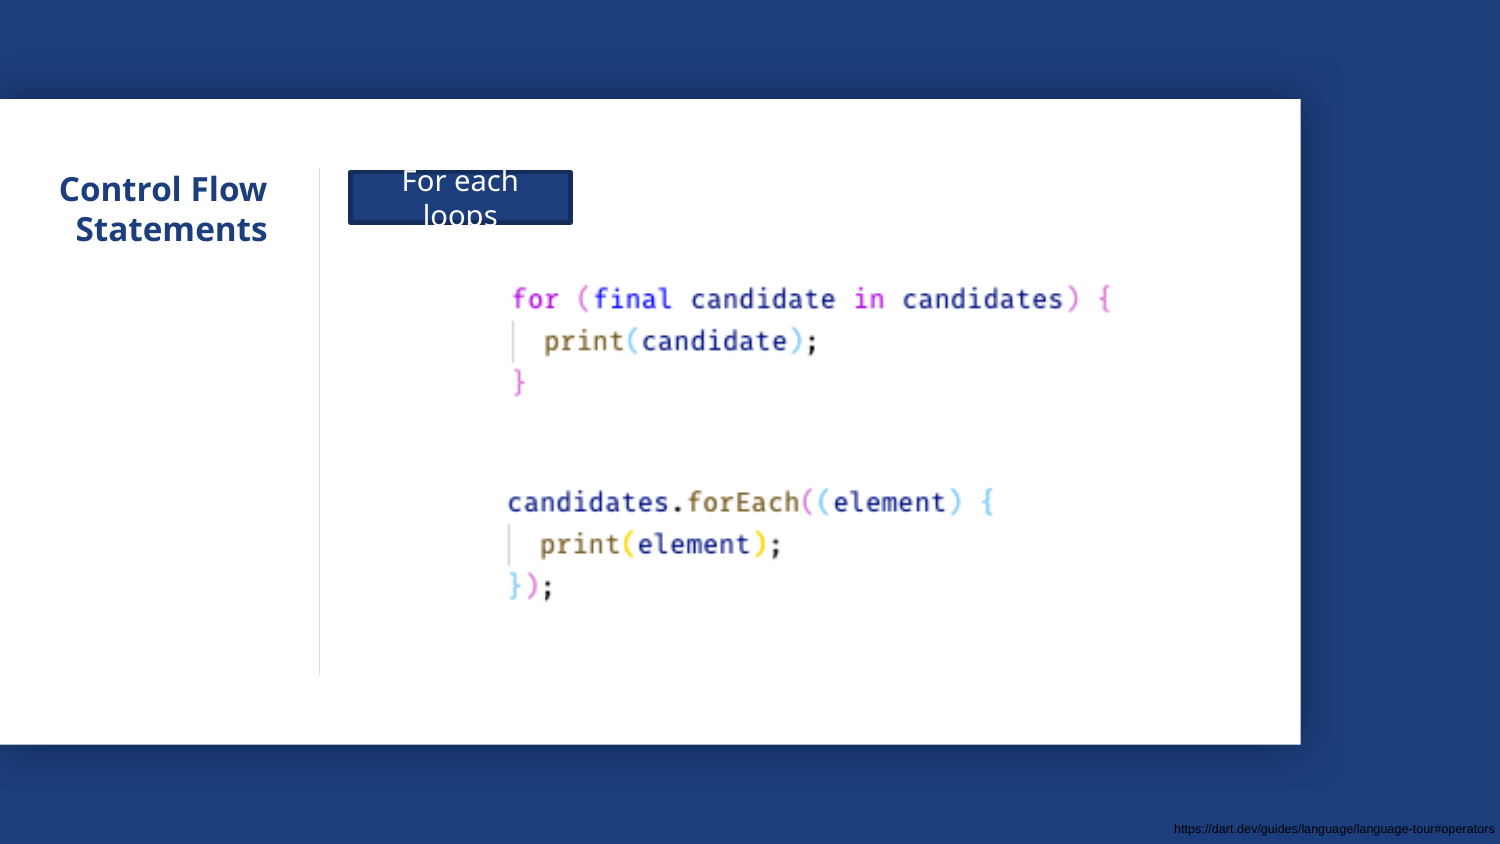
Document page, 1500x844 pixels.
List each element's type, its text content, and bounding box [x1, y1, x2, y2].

title Control Flow Statements [47, 168, 268, 676]
text_box For each loops [348, 170, 573, 225]
text_box https://dart.dev/guides/language/language-tour#operators [1159, 813, 1500, 844]
picture [500, 470, 1026, 620]
picture [500, 271, 1141, 423]
